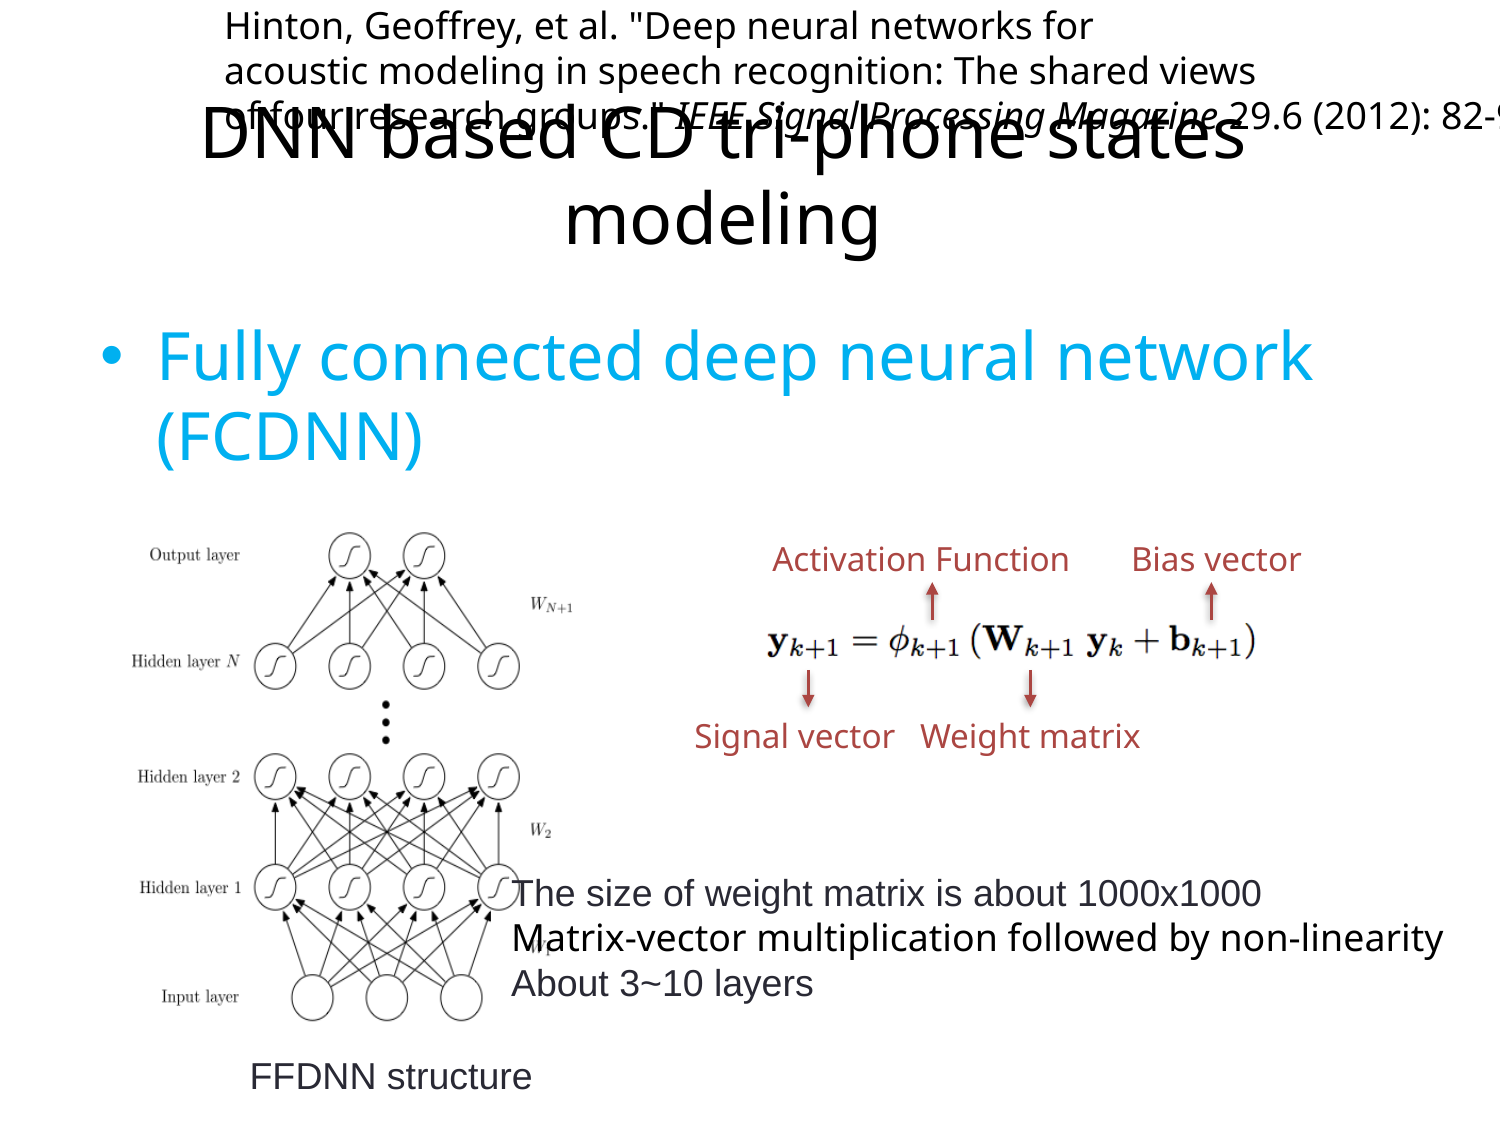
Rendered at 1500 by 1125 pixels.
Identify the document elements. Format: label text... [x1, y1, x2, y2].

text_box Hinton, Geoffrey, et al. "Deep neural networks for acoustic modeling in speech recognition: The shared views of four research groups." IEEE Signal Processing Magazine 29.6 (2012): 82-97. [209, 0, 1500, 145]
text_box FFDNN structure [242, 1044, 541, 1105]
title DNN based CD tri-phone states modeling [85, 79, 1361, 267]
picture [130, 530, 573, 1026]
text_box The size of weight matrix is about 1000x1000 Matrix-vector multiplication followed by non-linearity About 3~10 layers [577, 861, 1452, 1012]
list Fully connected deep neural network (FCDNN) [85, 306, 1436, 1125]
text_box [689, 530, 1308, 760]
